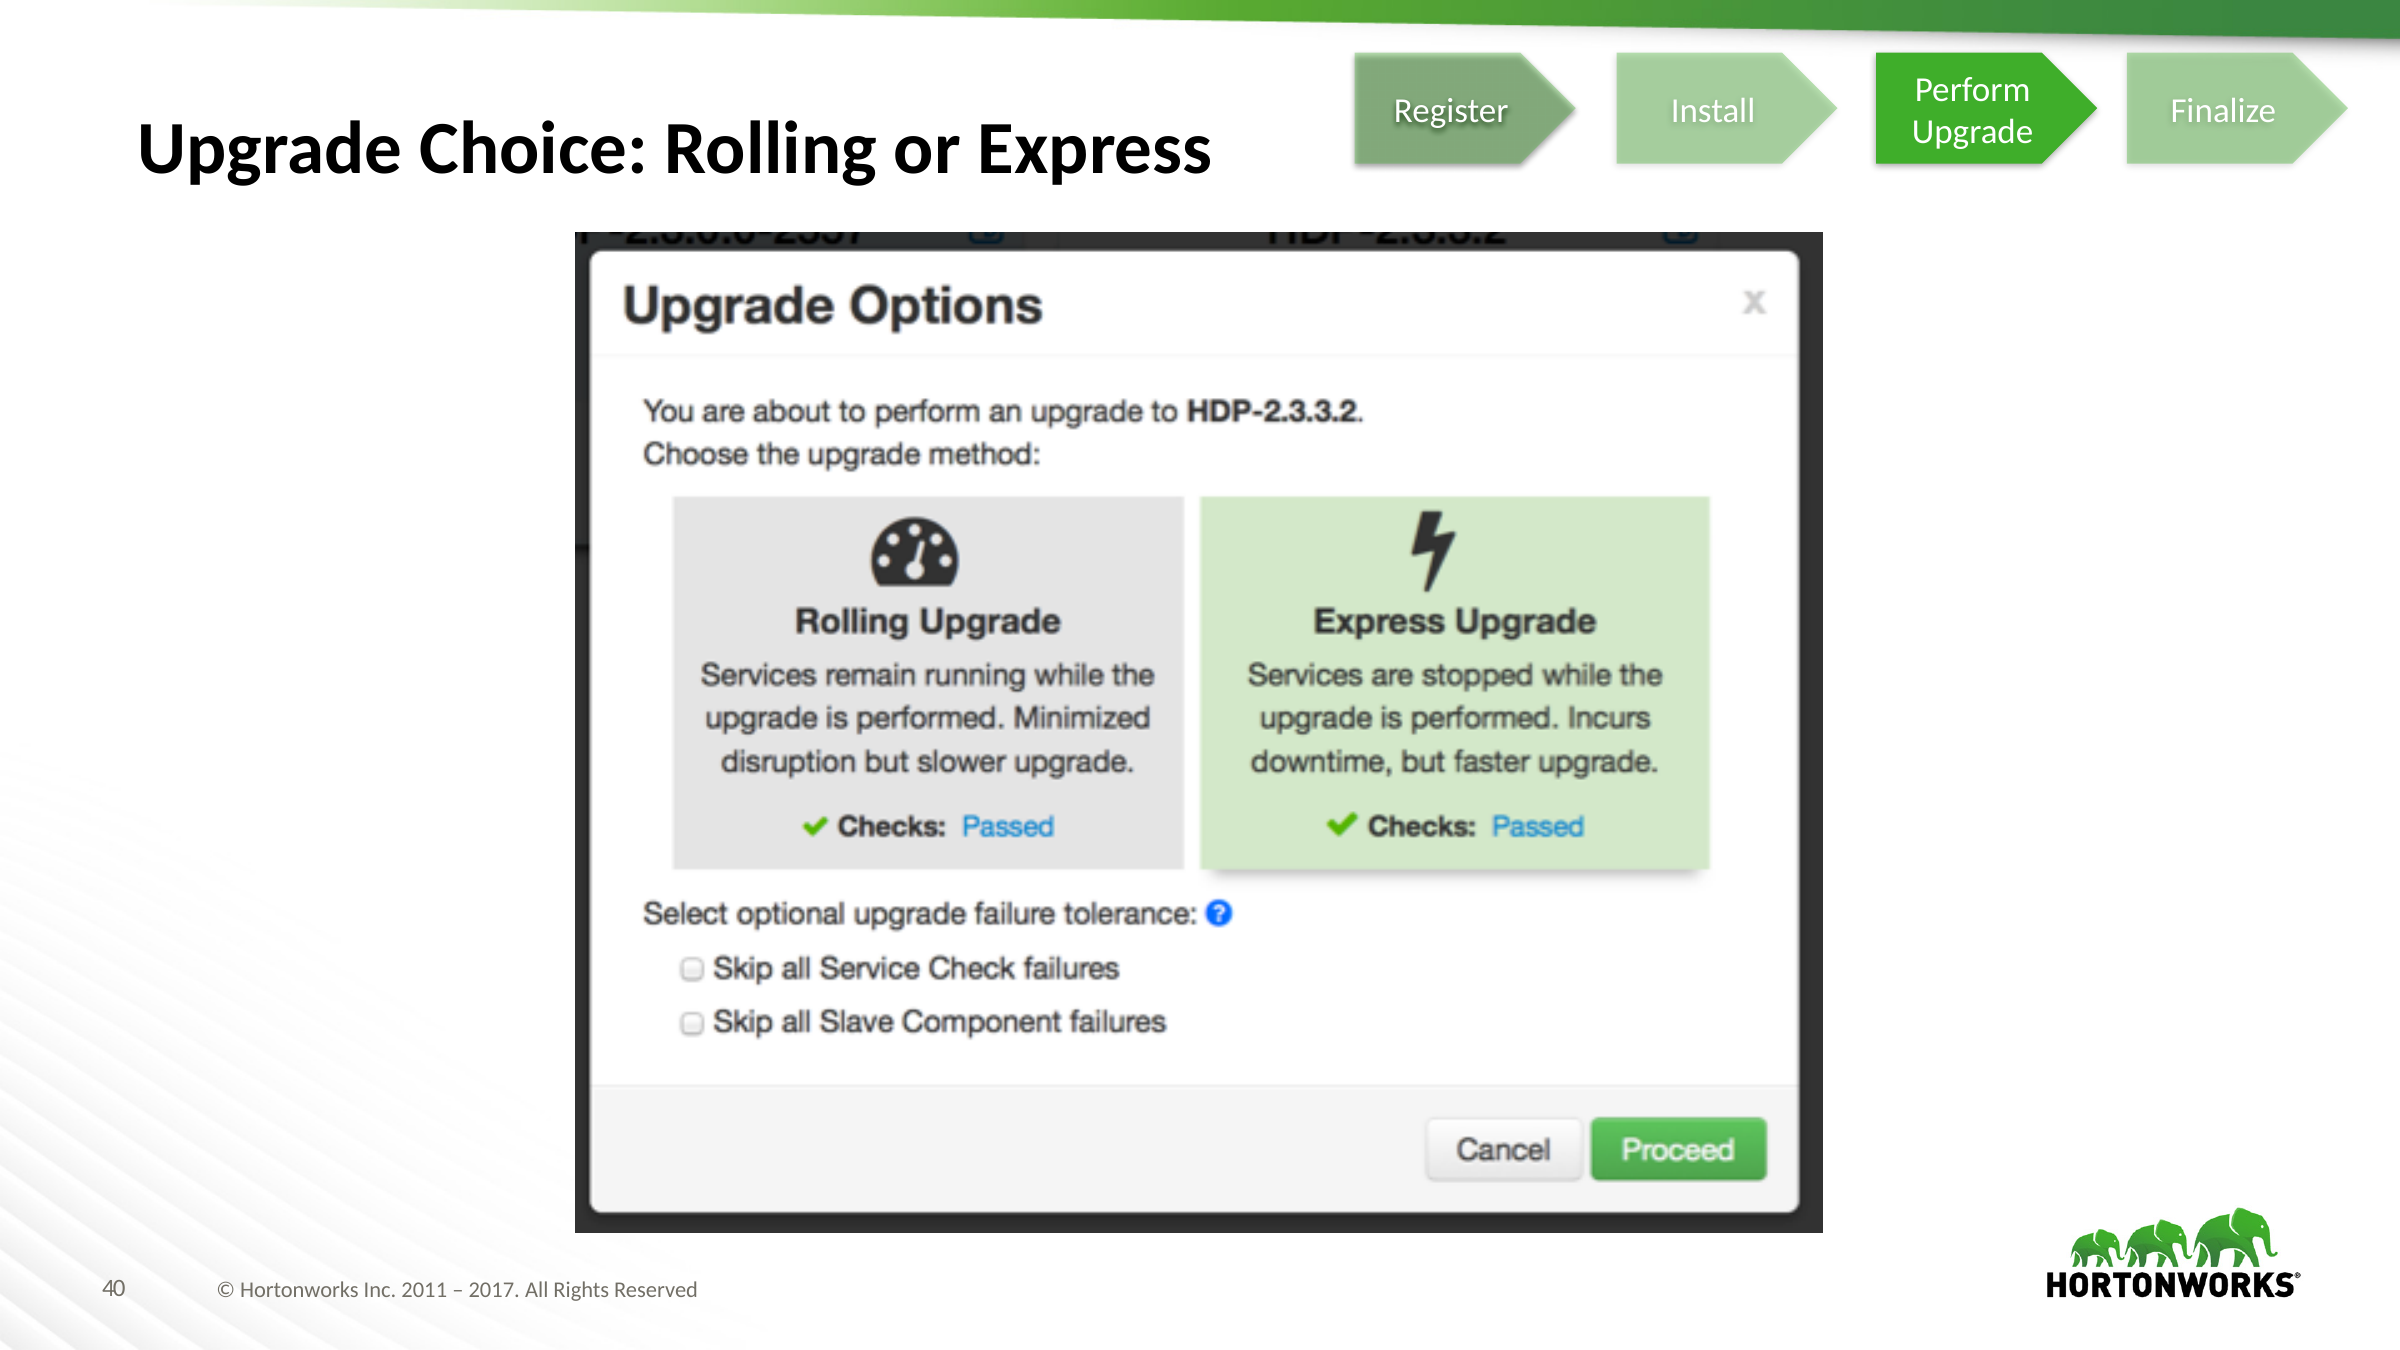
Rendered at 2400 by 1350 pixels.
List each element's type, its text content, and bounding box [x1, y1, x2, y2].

picture [0, 0, 2400, 1350]
text_box Register [1353, 51, 1577, 165]
text_box Perform Upgrade [1875, 51, 2098, 165]
title Upgrade Choice: Rolling or Express [138, 110, 2298, 191]
text_box Finalize [2126, 51, 2349, 165]
text_box Install [1615, 51, 1839, 165]
